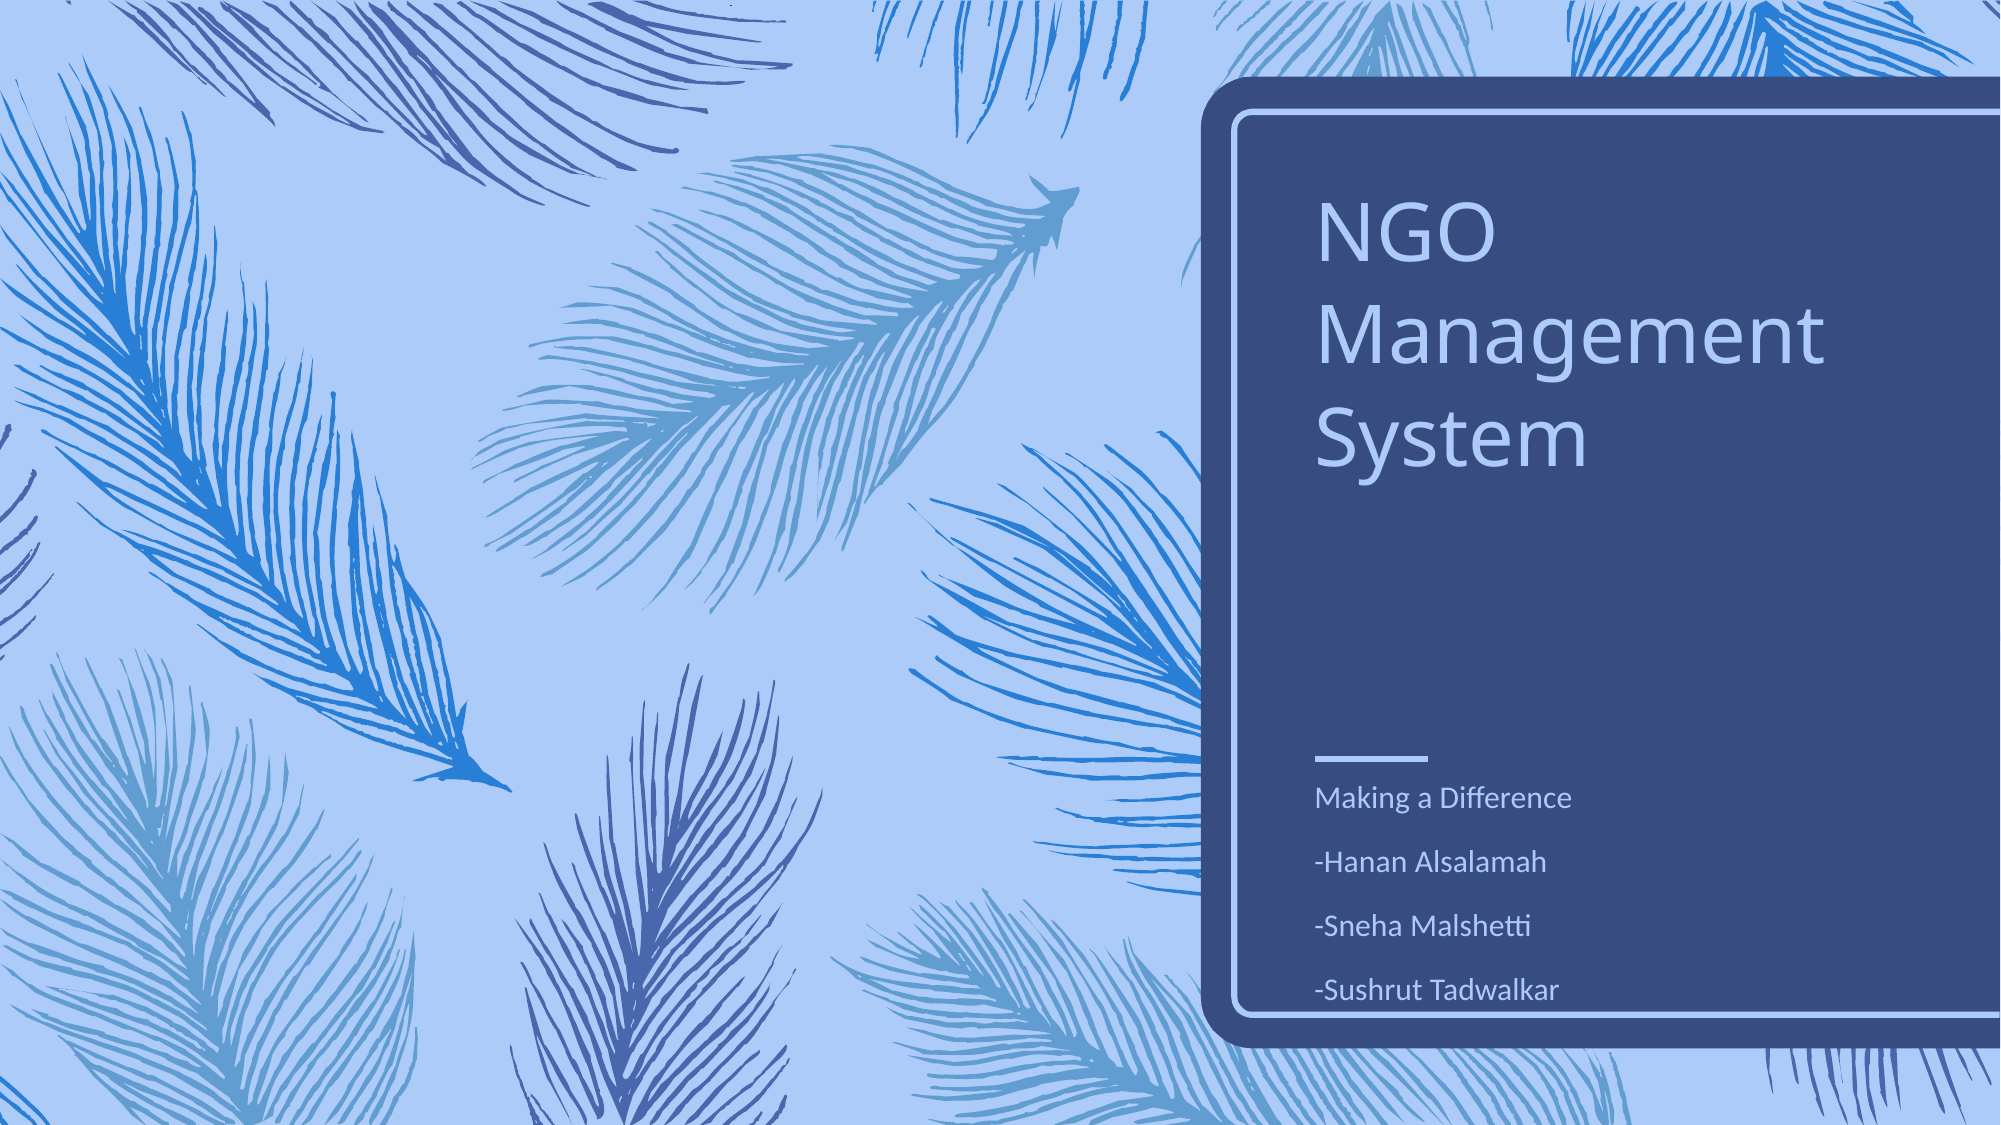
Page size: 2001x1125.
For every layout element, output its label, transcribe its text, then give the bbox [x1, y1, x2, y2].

subtitle Making a Difference -Hanan Alsalamah -Sneha Malshetti -Sushrut Tadwalkar [1299, 757, 1922, 1015]
title NGO Management System [1299, 167, 1922, 718]
